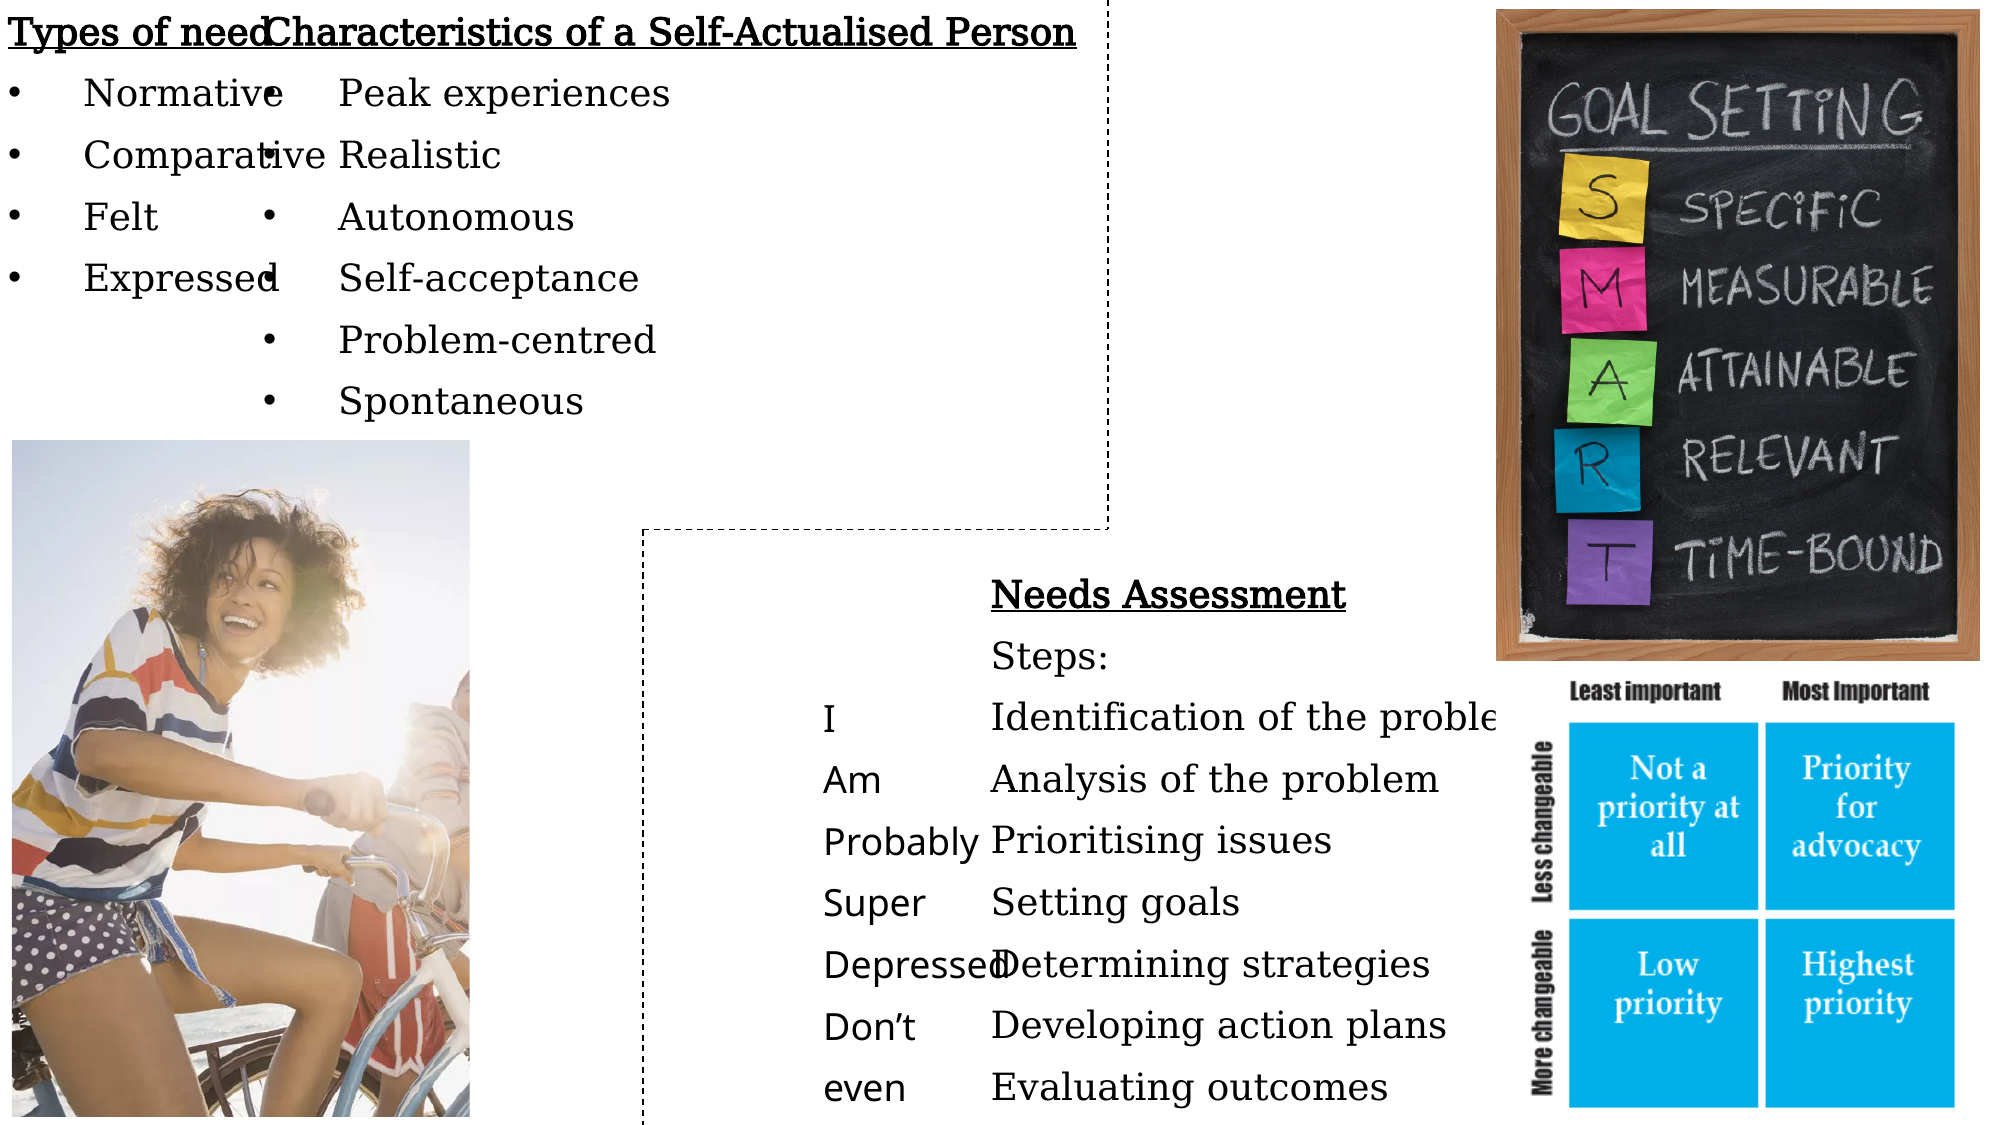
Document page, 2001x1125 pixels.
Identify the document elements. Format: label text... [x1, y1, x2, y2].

picture [1495, 5, 1980, 661]
text_box Types of need Normative Comparative Felt Expressed [0, 0, 248, 369]
text_box I Am Probably Super Depressed Don’t even [808, 686, 1027, 1117]
text_box Characteristics of a Self-Actualised Person Peak experiences Realistic Autonomous Self-acceptance Problem-centred Spontaneous [248, 0, 1093, 430]
picture [1495, 662, 1962, 1117]
text_box Needs Assessment Steps: Identification of the problem Analysis of the problem Prioritising issues Setting goals Determining strategies Developing action plans Evaluating outcomes [975, 562, 1553, 1116]
picture [11, 440, 470, 1117]
